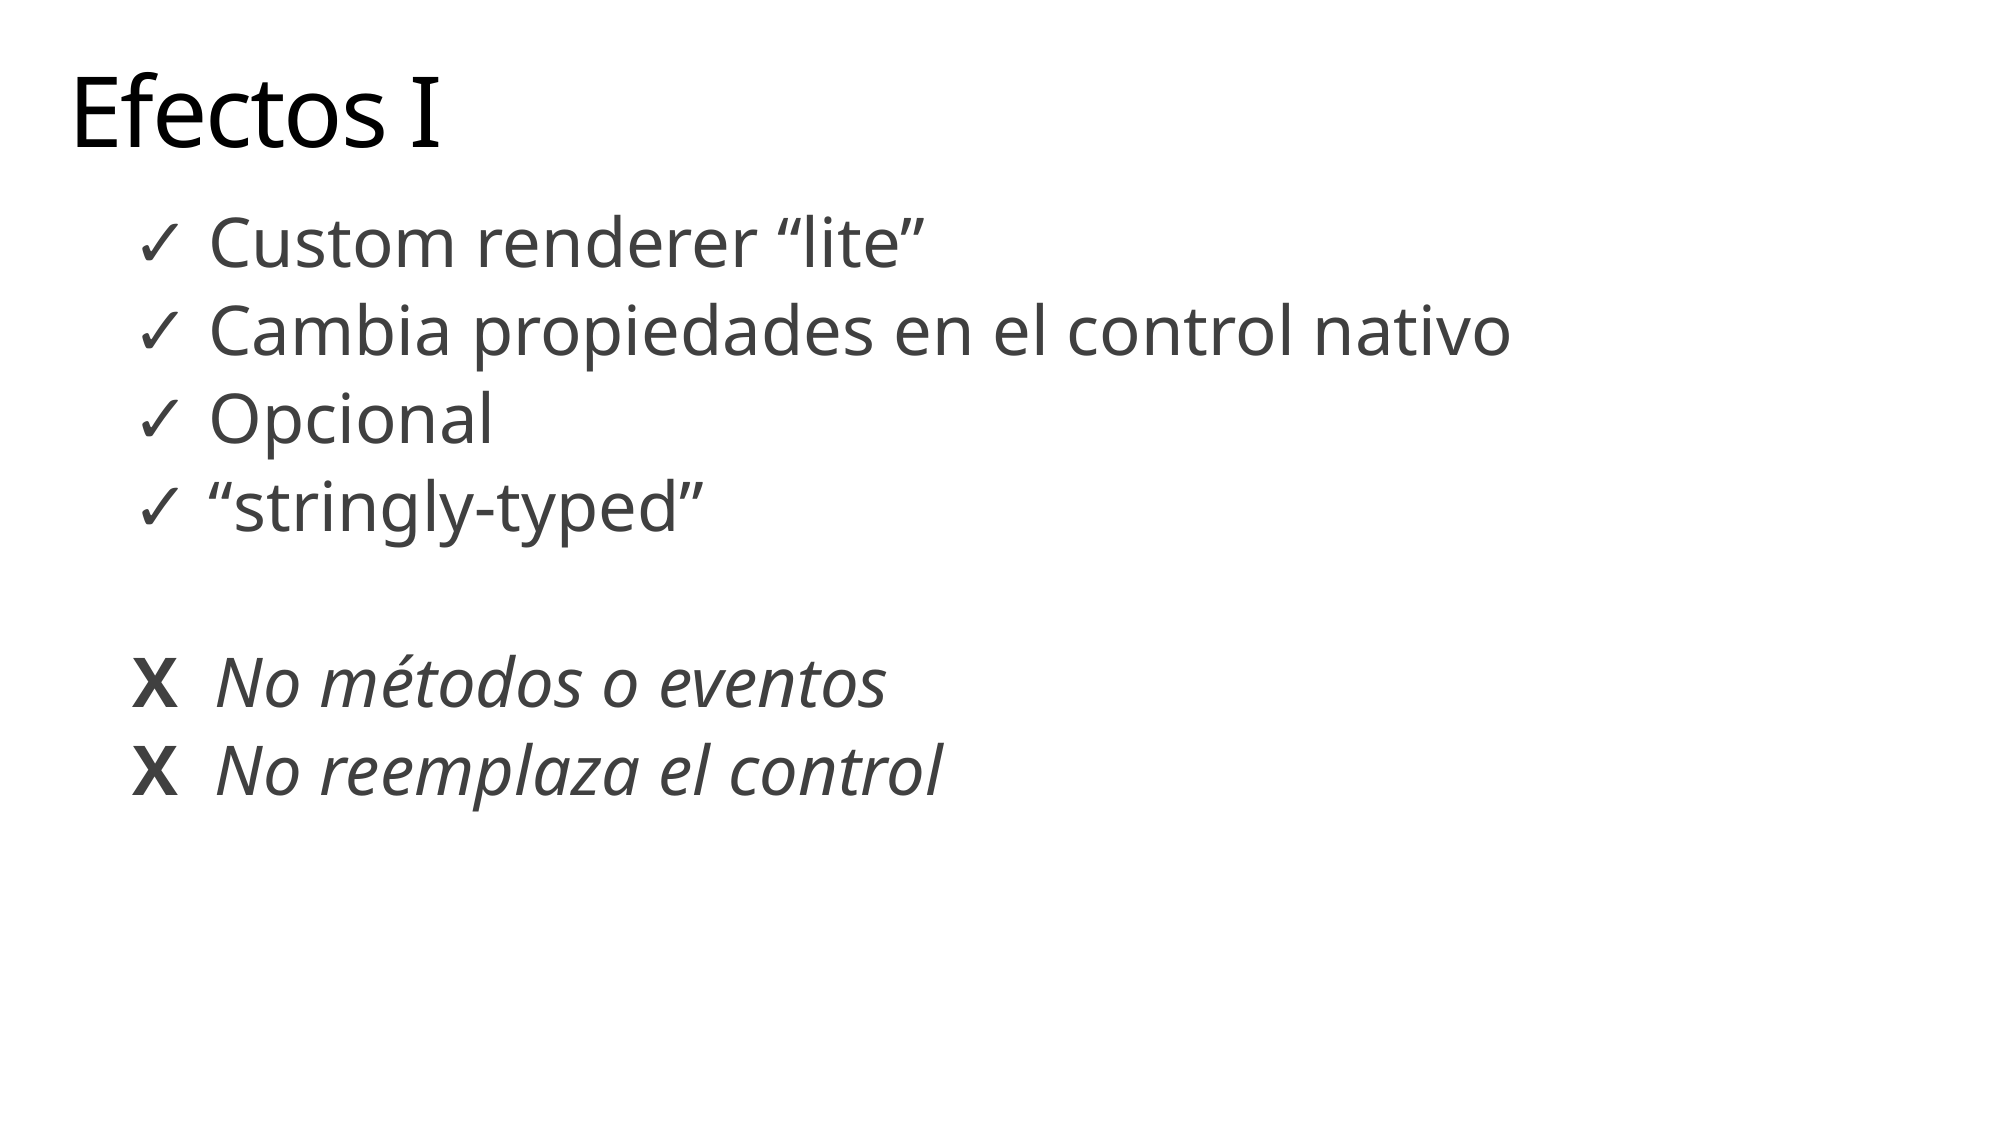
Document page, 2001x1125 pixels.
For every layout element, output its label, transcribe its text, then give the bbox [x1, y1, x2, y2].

title Efectos I [44, 47, 1957, 196]
text_box ✓ Custom renderer “lite” ✓ Cambia propiedades en el control nativo ✓ Opcional ✓ “stringly-typed” X No métodos o eventos X No reemplaza el control [109, 193, 1771, 1009]
